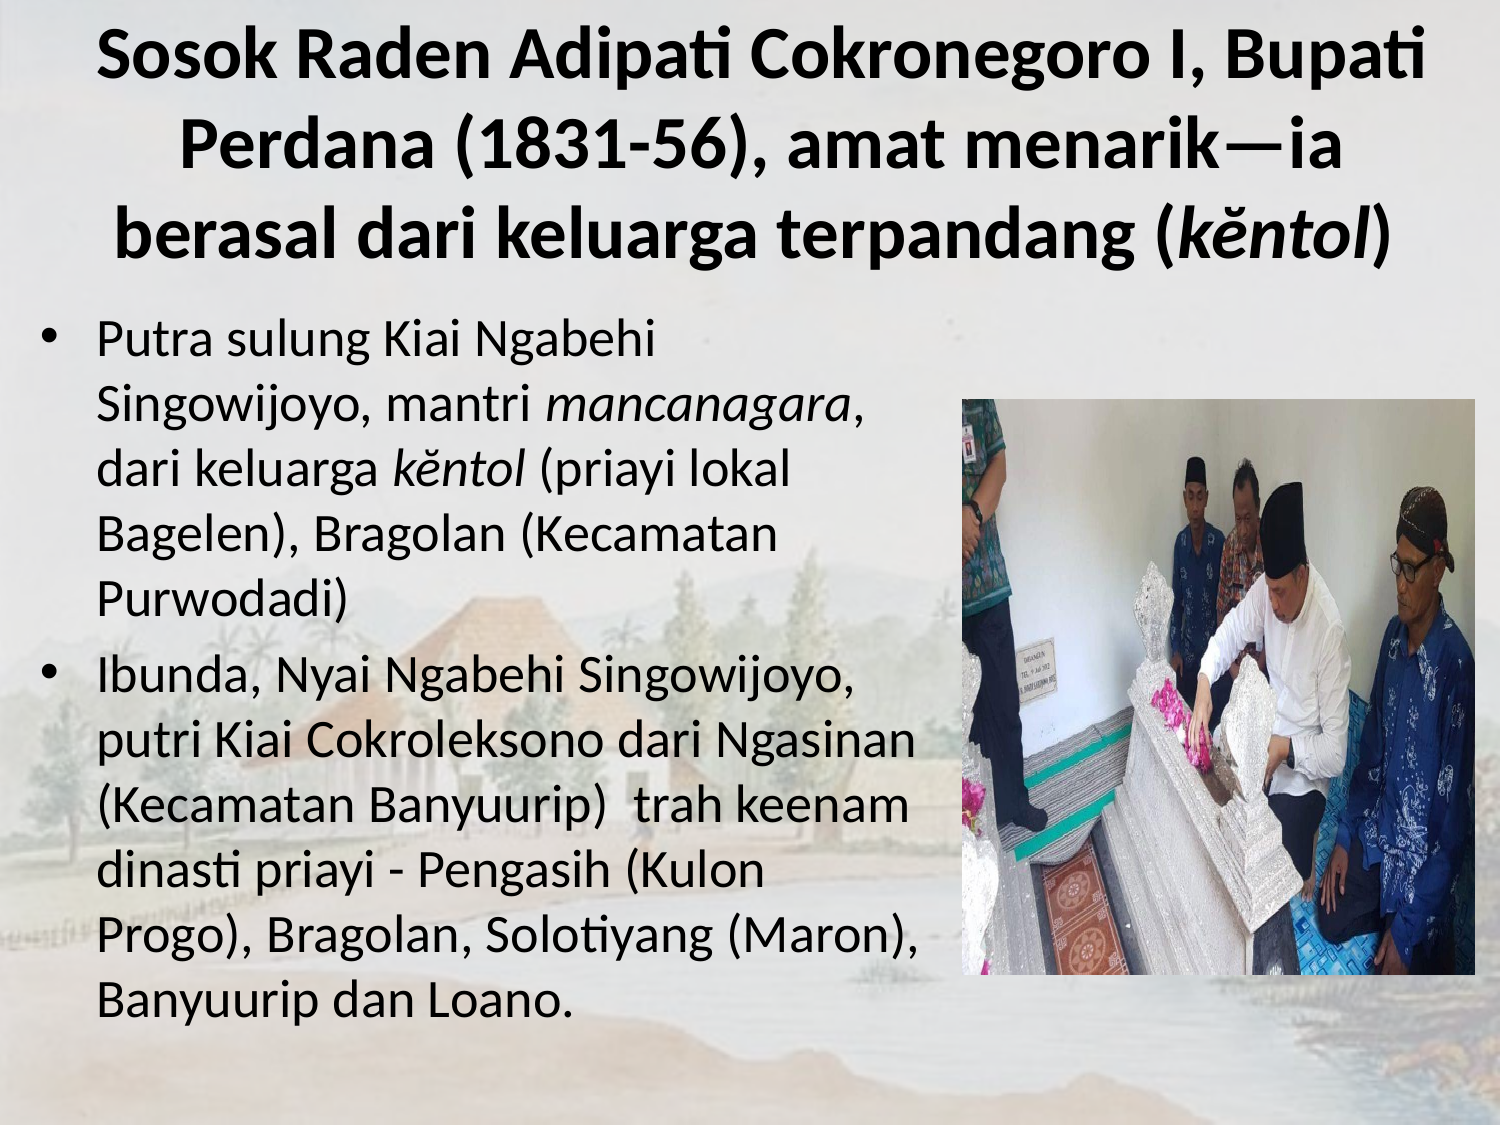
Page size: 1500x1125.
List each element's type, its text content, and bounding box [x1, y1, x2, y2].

list Putra sulung Kiai Ngabehi Singowijoyo, mantri mancanagara, dari keluarga kĕntol (priayi lokal Bagelen), Bragolan (Kecamatan Purwodadi) Ibunda, Nyai Ngabehi Singowijoyo, putri Kiai Cokroleksono dari Ngasinan (Kecamatan Banyuurip) trah keenam dinasti priayi - Pengasih (Kulon Progo), Bragolan, Solotiyang (Maron), Banyuurip dan Loano. [24, 294, 938, 1038]
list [962, 399, 1476, 976]
title Sosok Raden Adipati Cokronegoro I, Bupati Perdana (1831-56), amat menarik—ia berasal dari keluarga terpandang (kĕntol) [74, 44, 1451, 233]
